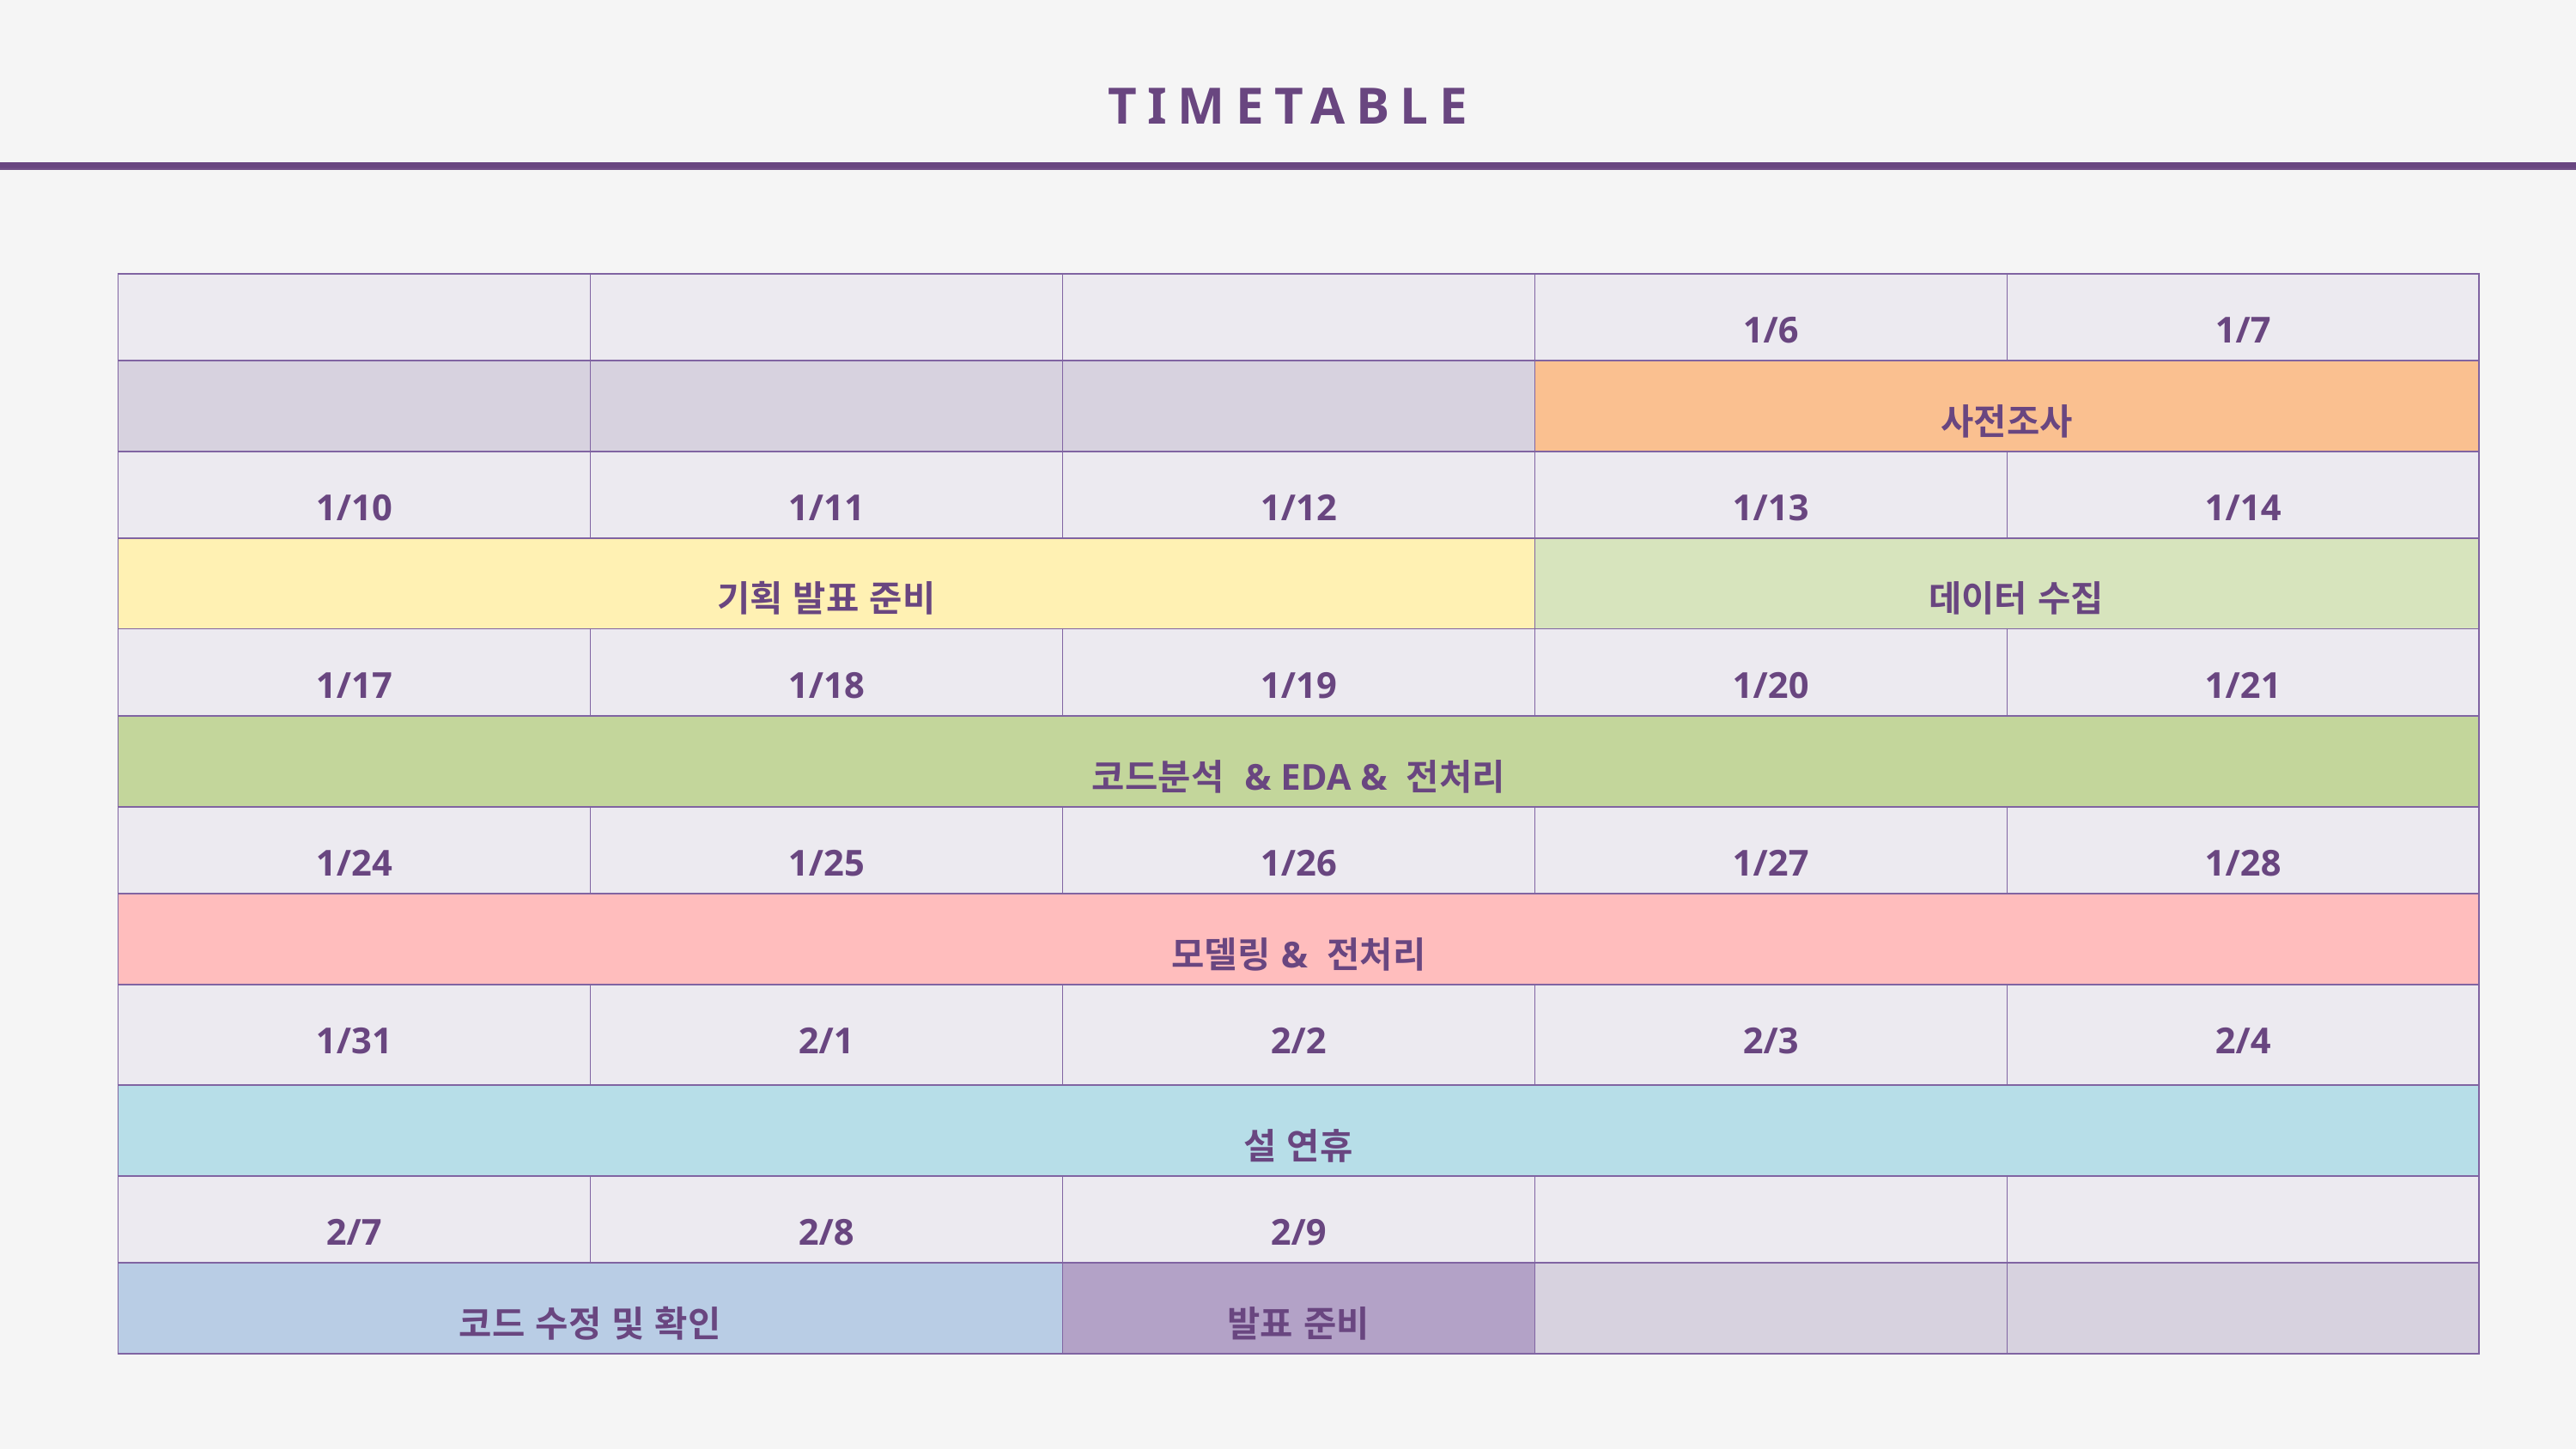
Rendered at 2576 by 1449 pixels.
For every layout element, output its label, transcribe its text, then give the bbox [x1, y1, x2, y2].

table_cell 1/10 [118, 452, 590, 537]
table_cell [1063, 361, 1534, 451]
table_cell 설 연휴 [118, 1086, 2478, 1175]
table_header [1063, 275, 1534, 360]
table_cell 2/2 [1063, 985, 1534, 1084]
table_cell 발표 준비 [1063, 1264, 1534, 1353]
table_cell 1/18 [591, 629, 1062, 715]
table_cell 사전조사 [1535, 361, 2478, 451]
table_cell 2/3 [1535, 985, 2007, 1084]
table_header [591, 275, 1062, 360]
table_cell 1/14 [2008, 452, 2478, 537]
table_cell 1/27 [1535, 808, 2007, 893]
table_cell 1/11 [591, 452, 1062, 537]
table_cell 데이터 수집 [1535, 539, 2478, 628]
table_cell 1/21 [2008, 629, 2478, 715]
table_cell 1/26 [1063, 808, 1534, 893]
table_cell 기획 발표 준비 [118, 539, 1534, 628]
table_cell 1/20 [1535, 629, 2007, 715]
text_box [0, 162, 2576, 170]
table_cell 2/7 [118, 1177, 590, 1262]
table_cell 1/24 [118, 808, 590, 893]
table_cell [2008, 1264, 2478, 1353]
table_cell [591, 361, 1062, 451]
table_header [118, 275, 590, 360]
table_cell 2/8 [591, 1177, 1062, 1262]
table_cell 코드 수정 및 확인 [118, 1264, 1062, 1353]
table_cell [1535, 1264, 2007, 1353]
text_box TIMETABLE [988, 37, 1588, 141]
table_cell 1/19 [1063, 629, 1534, 715]
table_header 1/6 [1535, 275, 2007, 360]
table_cell 1/28 [2008, 808, 2478, 893]
table_cell [2008, 1177, 2478, 1262]
table_cell 1/31 [118, 985, 590, 1084]
table_cell [1535, 1177, 2007, 1262]
table_cell 1/12 [1063, 452, 1534, 537]
table_cell 1/17 [118, 629, 590, 715]
table_cell 2/4 [2008, 985, 2478, 1084]
table_cell 코드분석 & EDA & 전처리 [118, 717, 2478, 806]
table_cell 1/13 [1535, 452, 2007, 537]
table_cell 모델링& 전처리 [118, 894, 2478, 984]
table_cell 2/9 [1063, 1177, 1534, 1262]
table_header 1/7 [2008, 275, 2478, 360]
table_cell 1/25 [591, 808, 1062, 893]
table_cell 2/1 [591, 985, 1062, 1084]
table_cell [118, 361, 590, 451]
